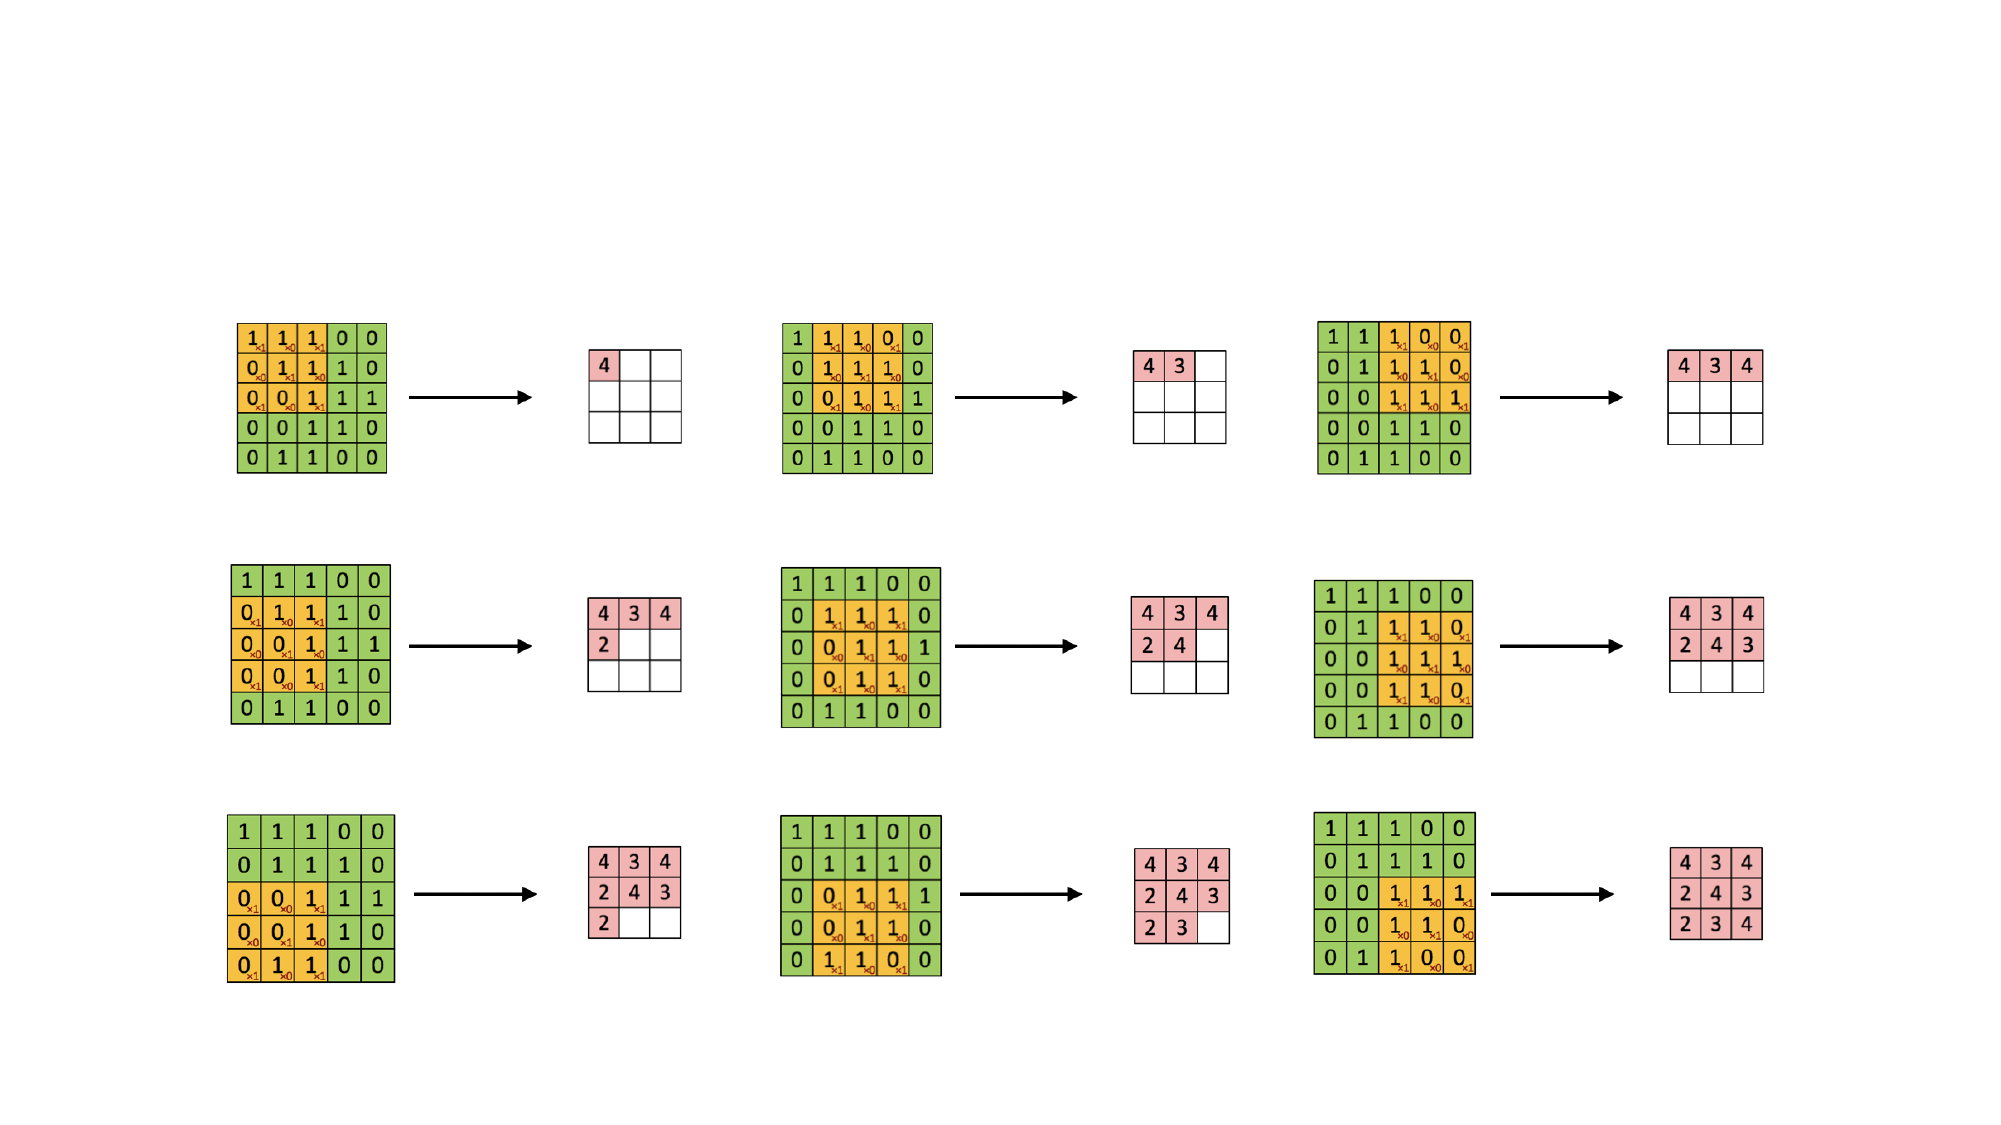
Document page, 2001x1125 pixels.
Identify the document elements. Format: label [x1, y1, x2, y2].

list [208, 299, 1792, 1014]
